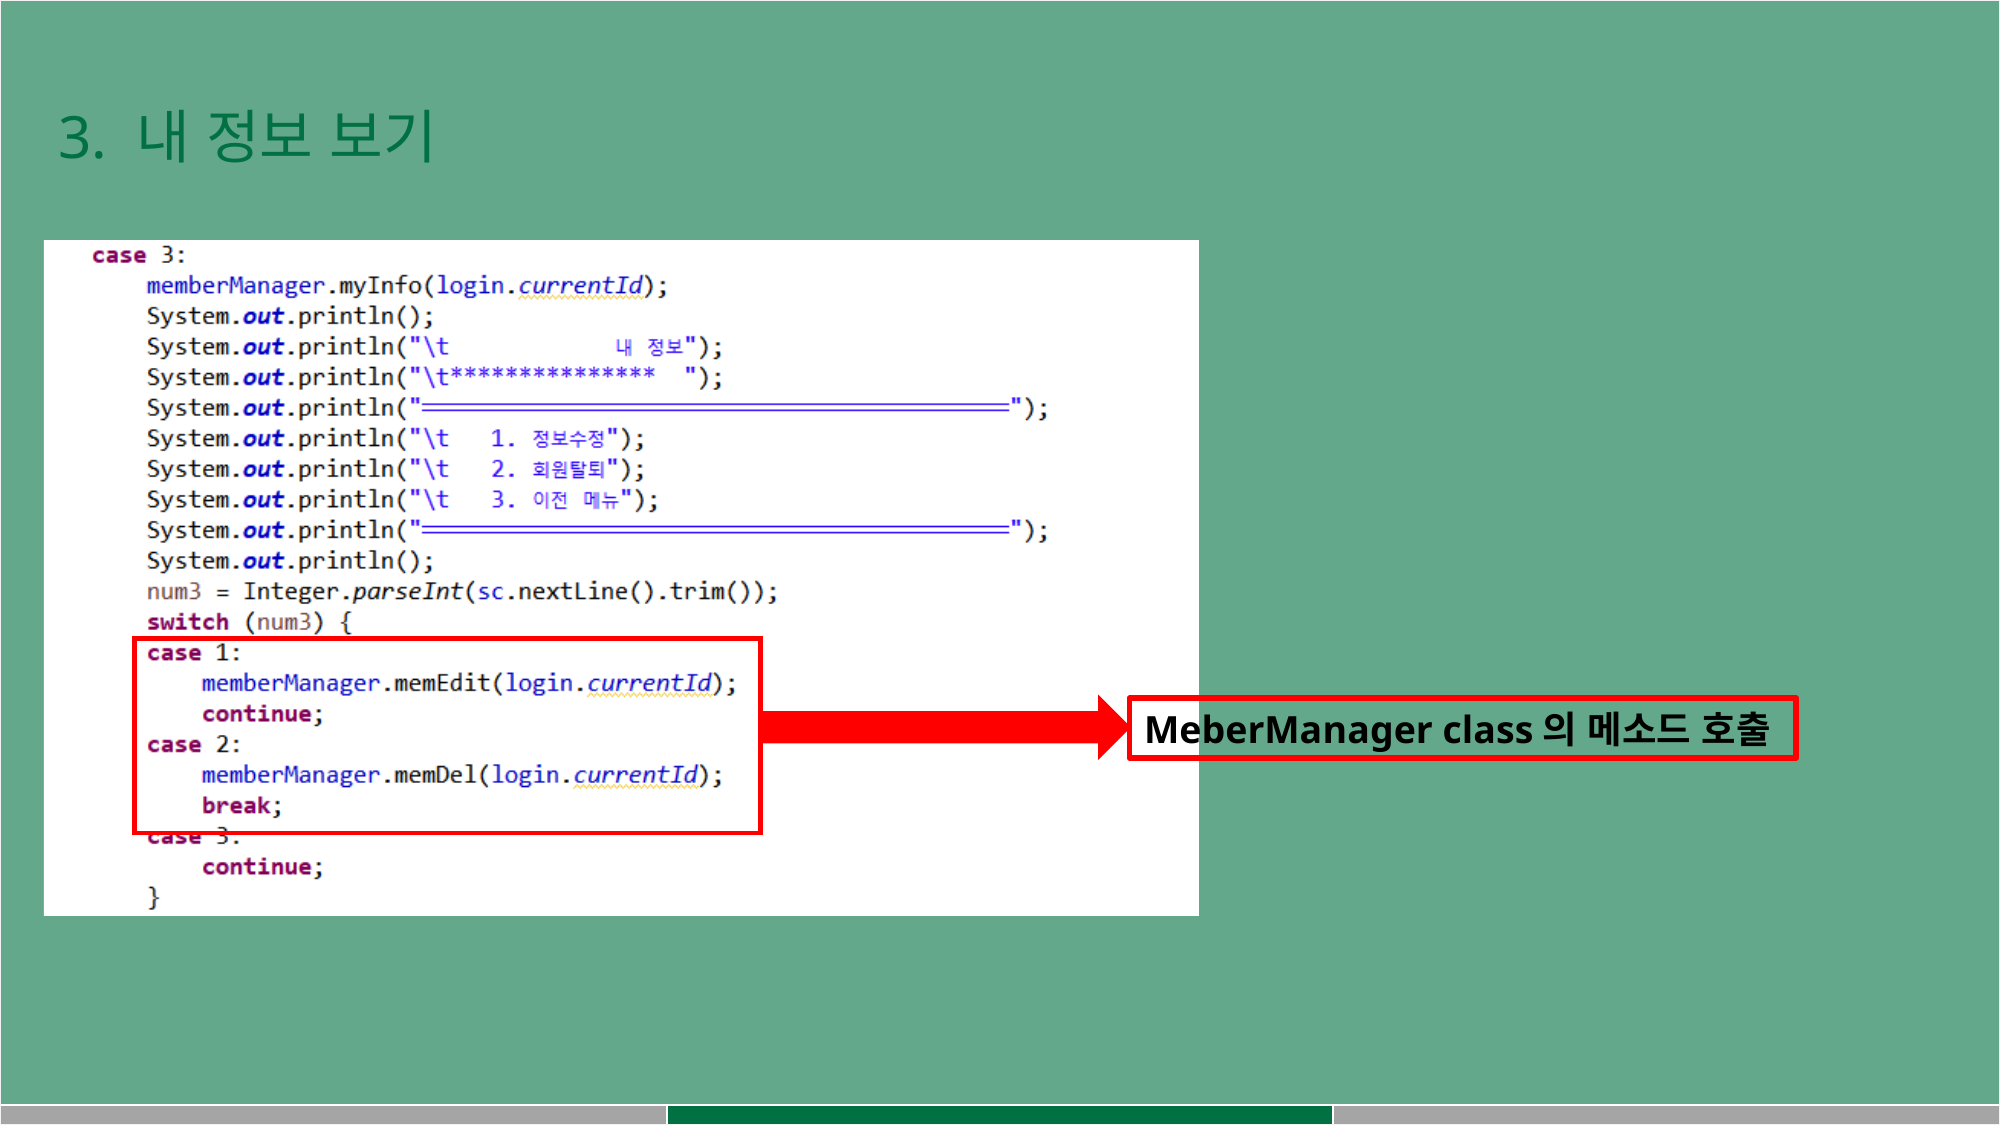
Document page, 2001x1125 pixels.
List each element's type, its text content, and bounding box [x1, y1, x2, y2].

text_box MeberManager class의 메소드 호출 [1199, 698, 1797, 758]
text_box Customer Mode 3. 내 정보 보기 [43, 32, 1334, 178]
text_box [0, 0, 2000, 1125]
picture [43, 240, 1199, 916]
